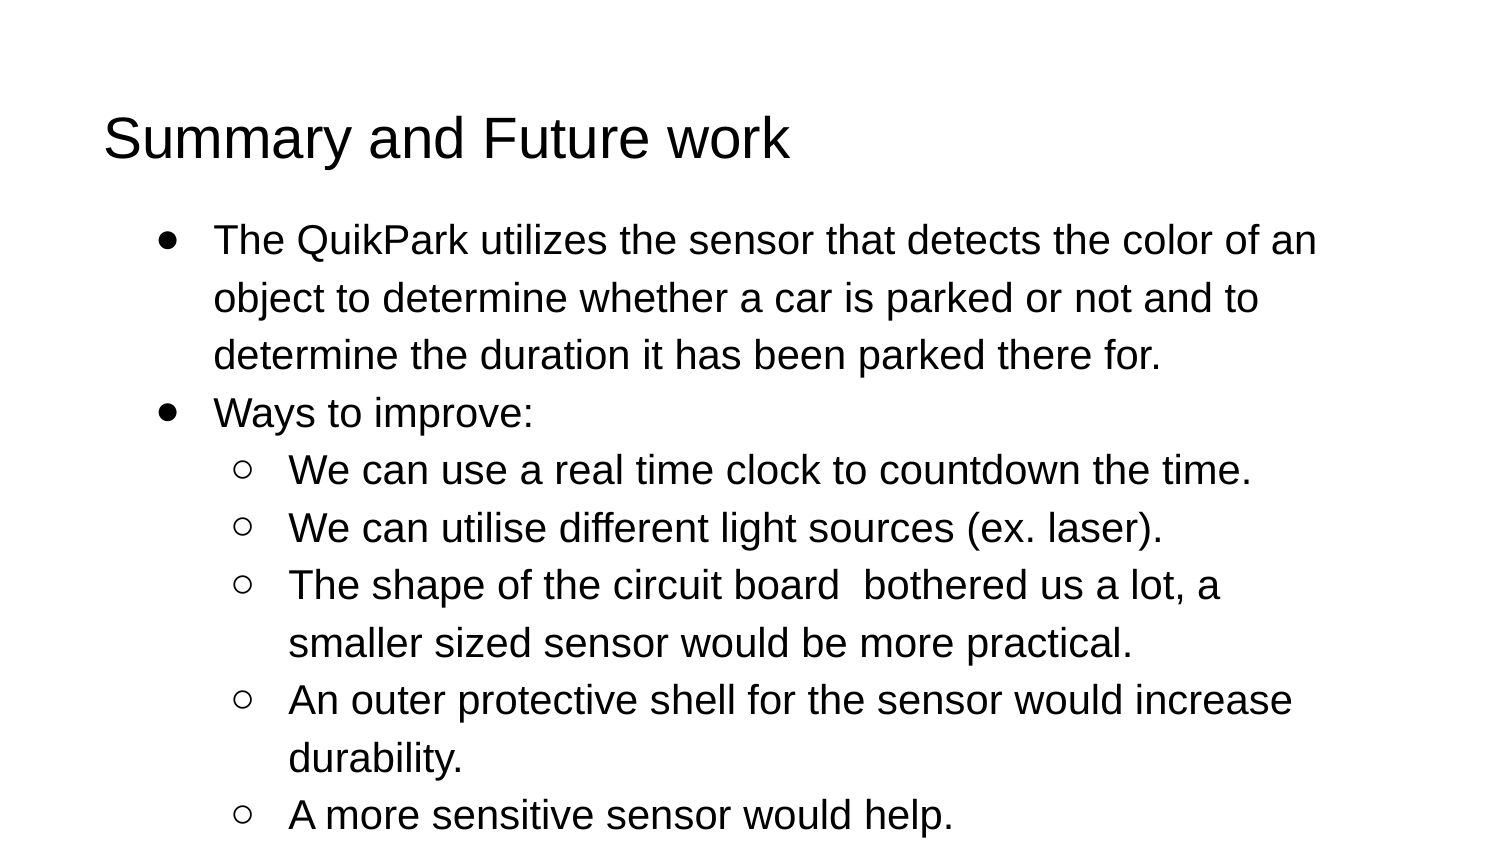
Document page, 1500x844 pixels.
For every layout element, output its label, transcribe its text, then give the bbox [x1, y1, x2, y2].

title Summary and Future work [88, 54, 1308, 184]
text_box The QuikPark utilizes the sensor that detects the color of an object to determine whether a car is parked or not and to determine the duration it has been parked there for. Ways to improve: We can use a real time clock to countdown the time. We can utilise different light sources (ex. laser). The shape of the circuit board bothered us a lot, a smaller sized sensor would be more practical. An outer protective shell for the sensor would increase durability. A more sensitive sensor would help. [123, 190, 1361, 760]
